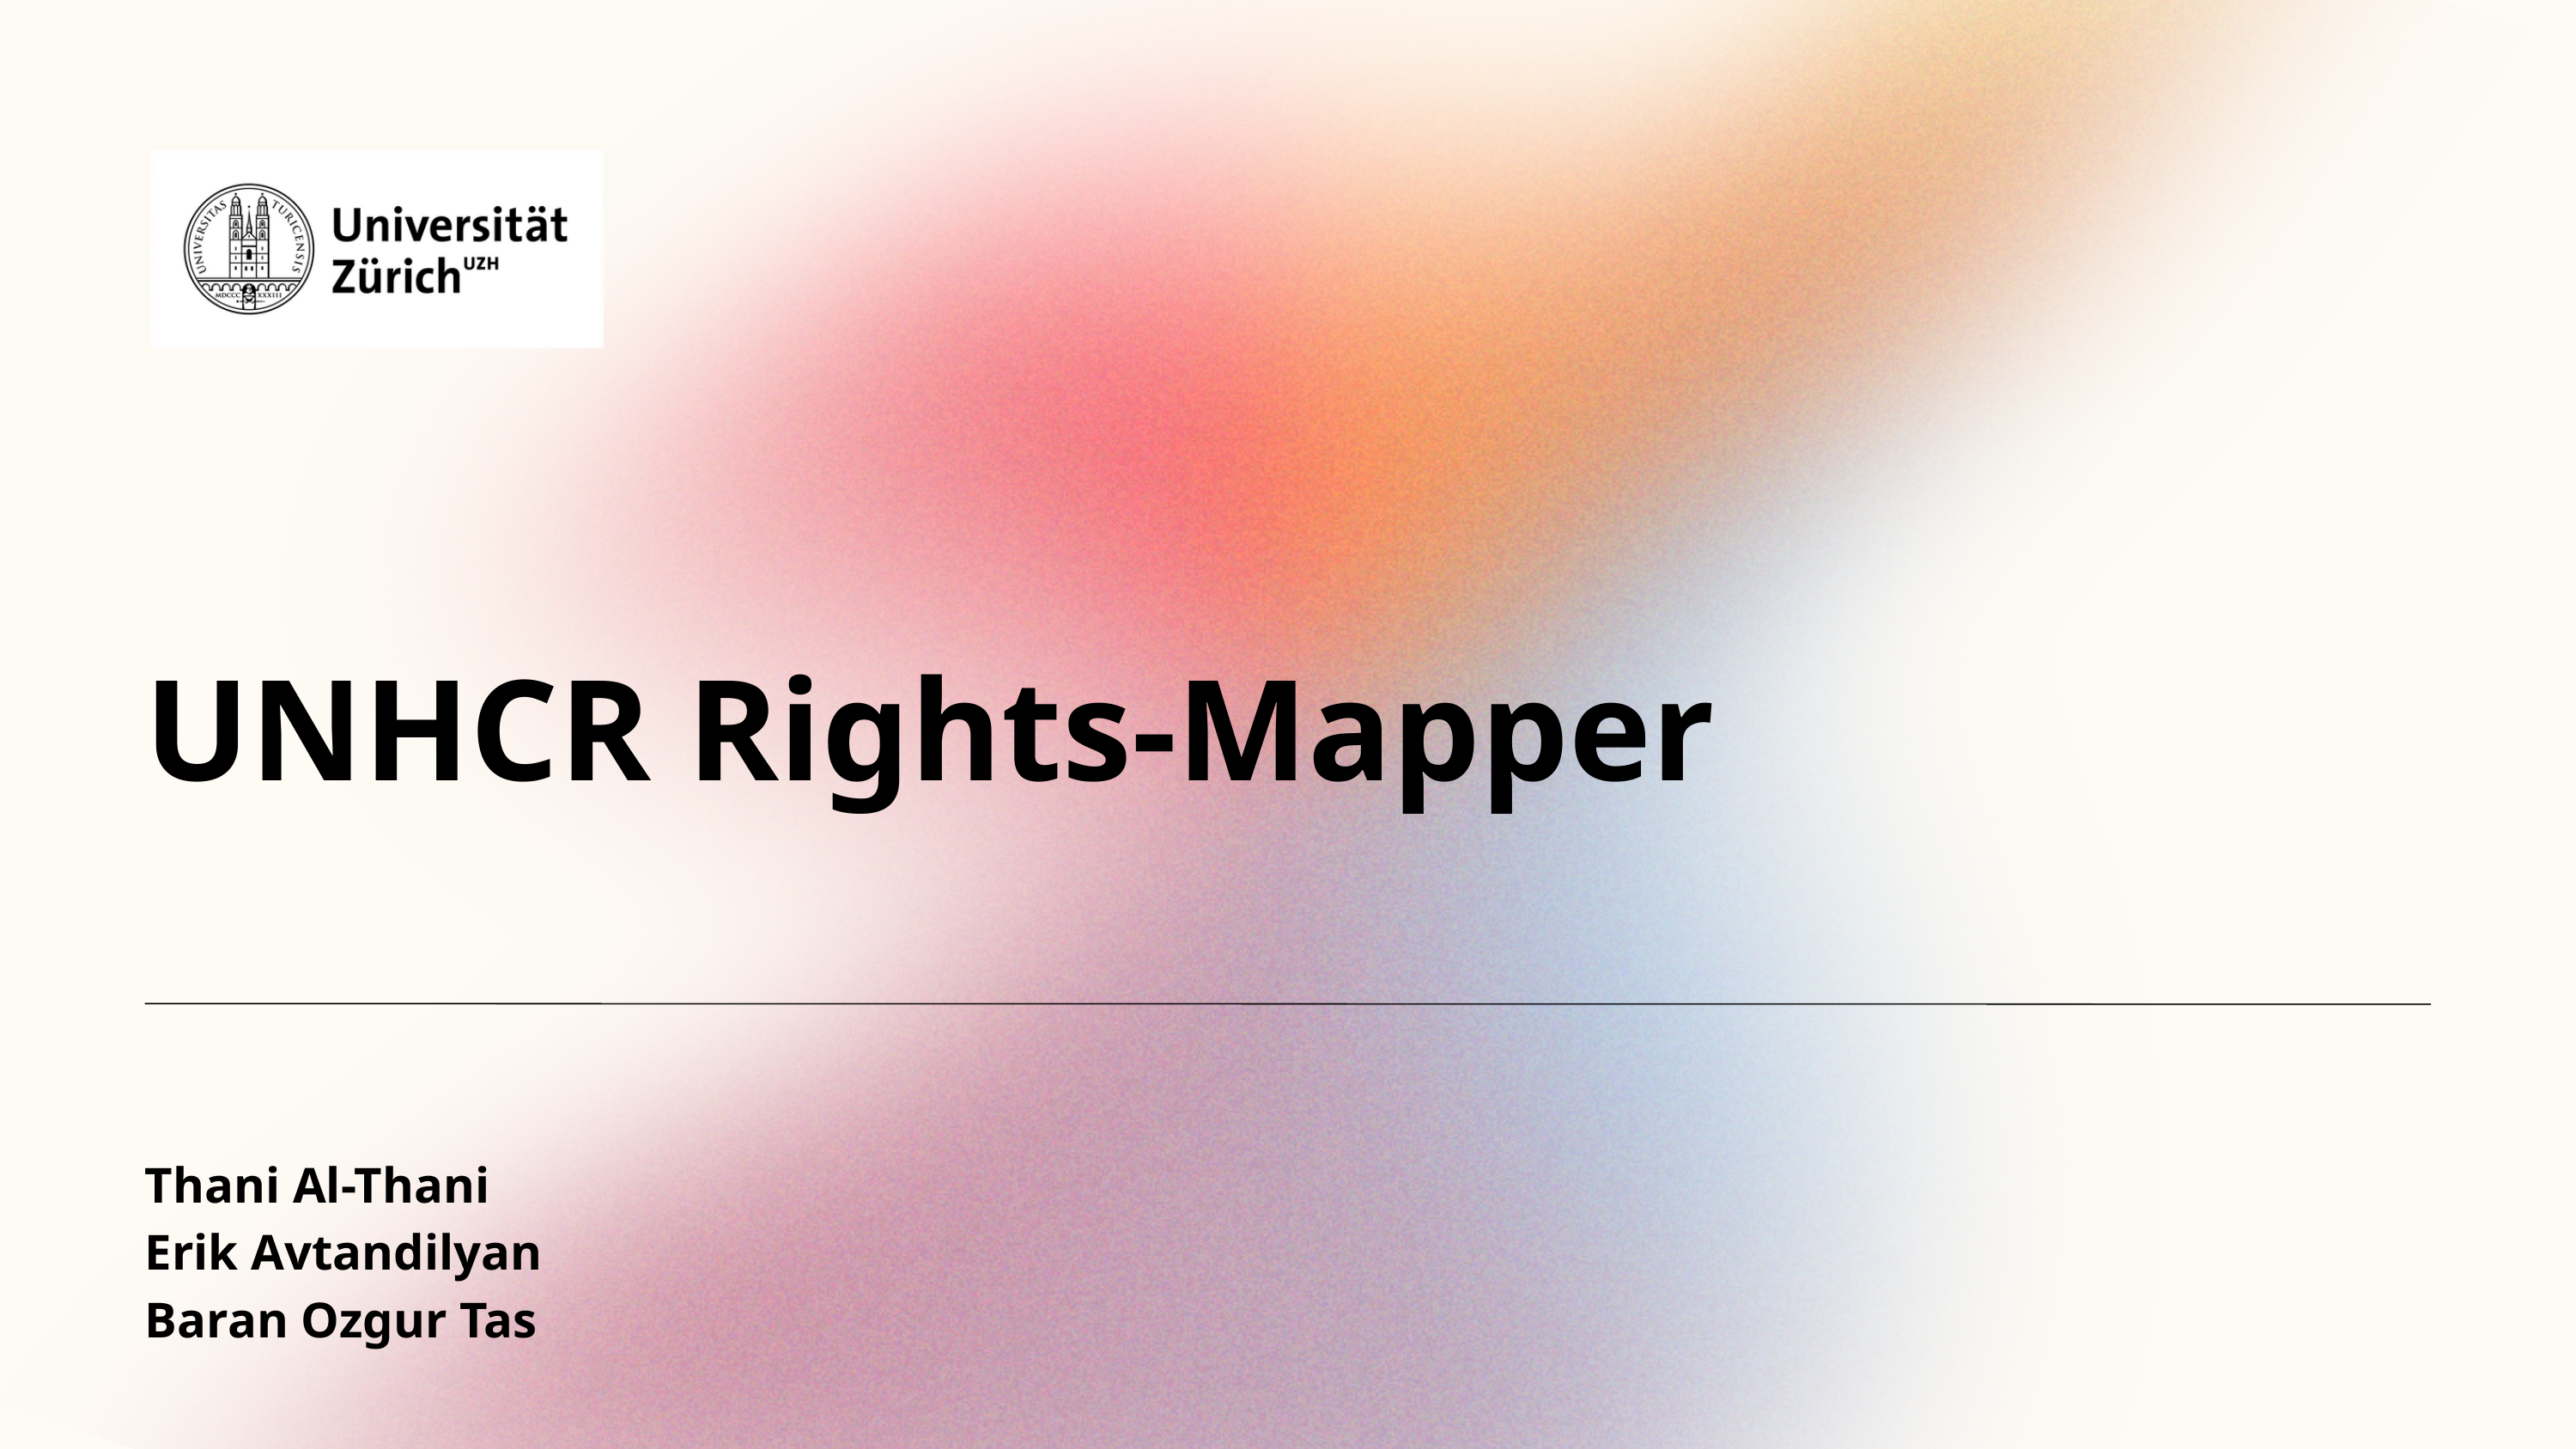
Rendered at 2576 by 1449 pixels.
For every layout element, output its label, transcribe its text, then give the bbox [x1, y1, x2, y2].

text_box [144, 1149, 893, 1422]
text_box [178, 0, 2576, 703]
text_box [0, 744, 2397, 1449]
text_box UNHCR Rights-Mapper [144, 640, 2432, 809]
text_box [144, 144, 610, 355]
